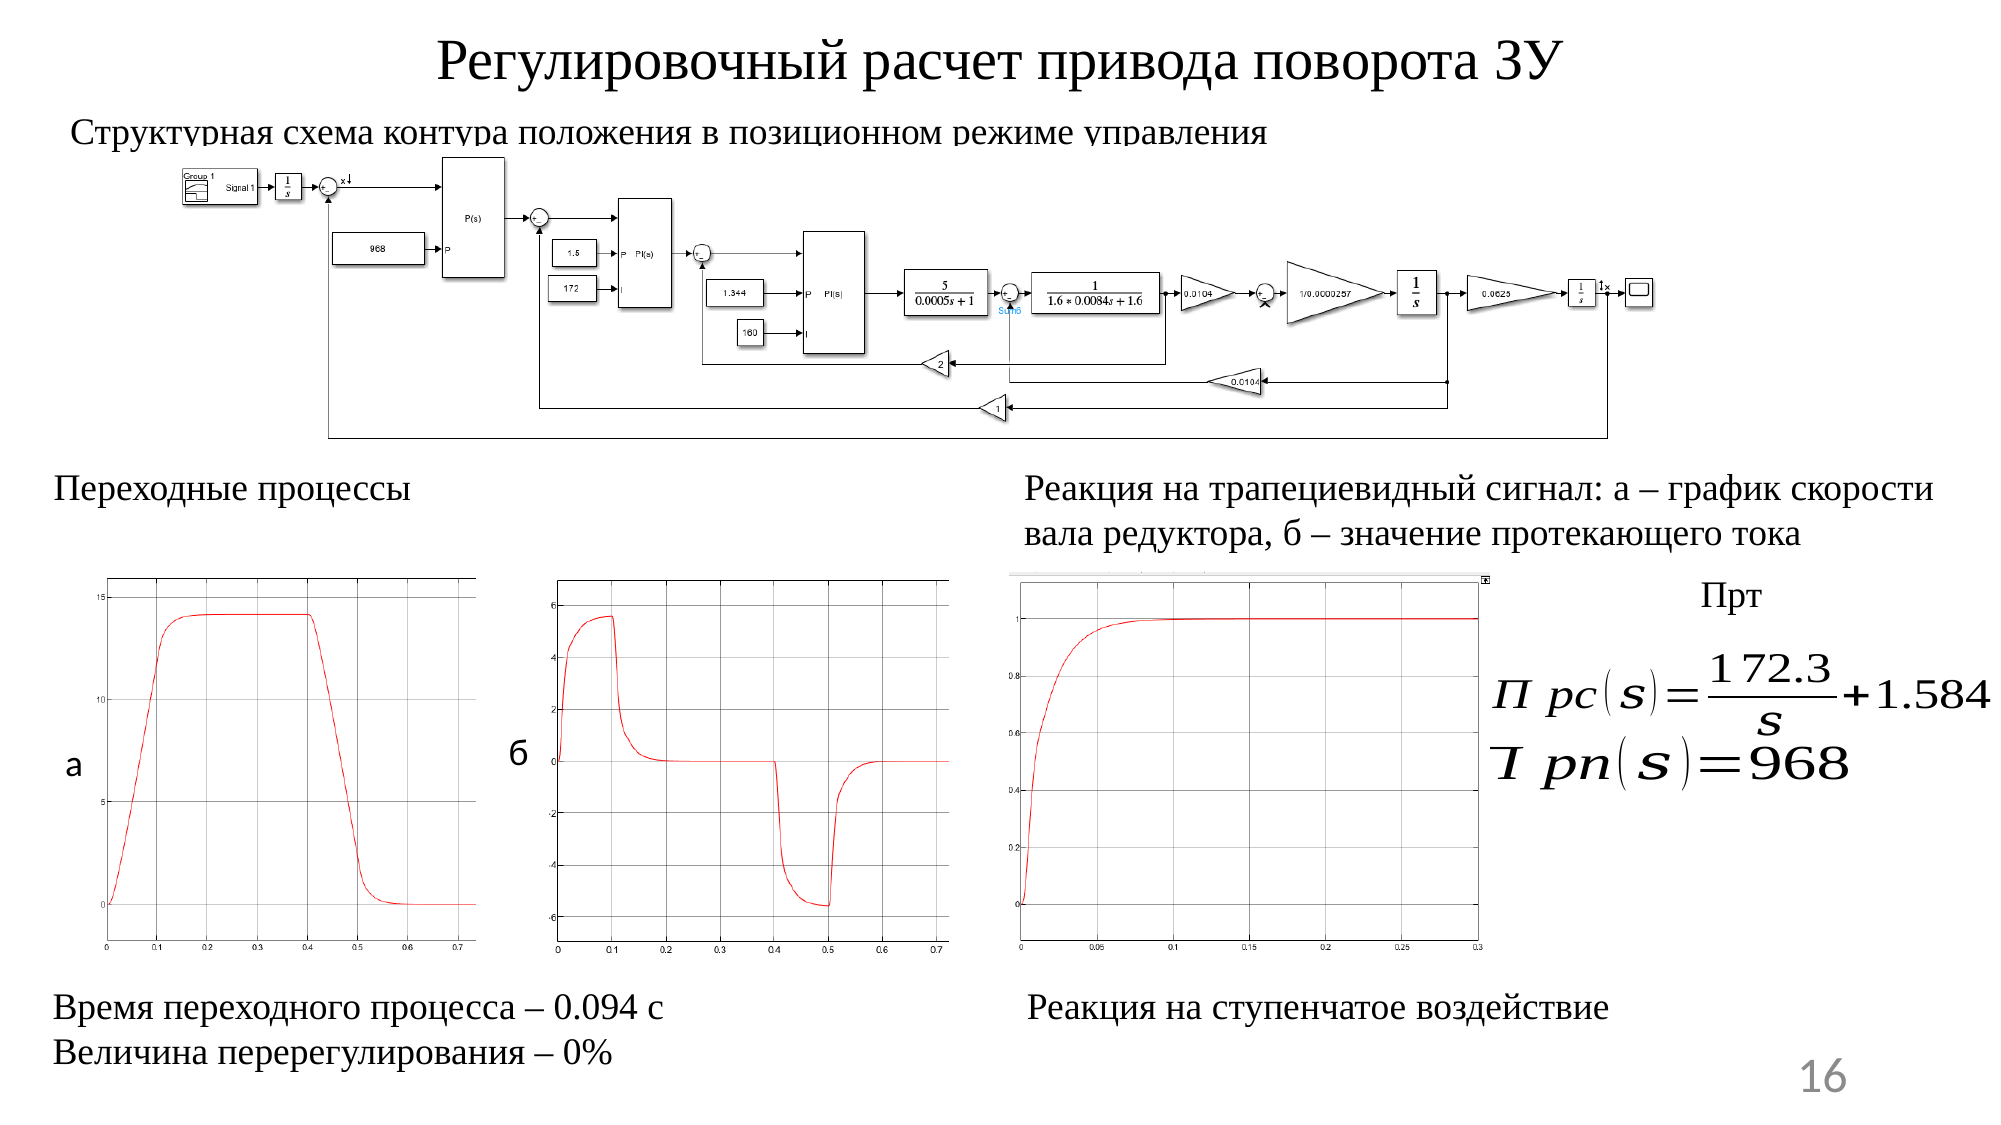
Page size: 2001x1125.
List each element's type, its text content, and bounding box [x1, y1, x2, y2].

text_box Переходные процессы [38, 455, 427, 516]
text_box б [493, 720, 544, 780]
title Регулировочный расчет привода поворота ЗУ [137, 0, 1863, 123]
text_box Реакция на ступенчатое воздействие [1012, 974, 1626, 1035]
text_box Время переходного процесса – 0.094 с Величина перерегулирования – 0% [37, 974, 680, 1080]
picture [549, 572, 949, 959]
slide_number 16 [1412, 1042, 1863, 1103]
text_box a [50, 731, 96, 791]
text_box Структурная схема контура положения в позиционном режиме управления [55, 99, 1284, 160]
picture [1009, 572, 1490, 955]
text_box Реакция на трапециевидный сигнал: а – график скорости вала редуктора, б – значение протекающего тока [1009, 455, 1963, 561]
picture [175, 146, 1661, 445]
picture [96, 572, 476, 955]
